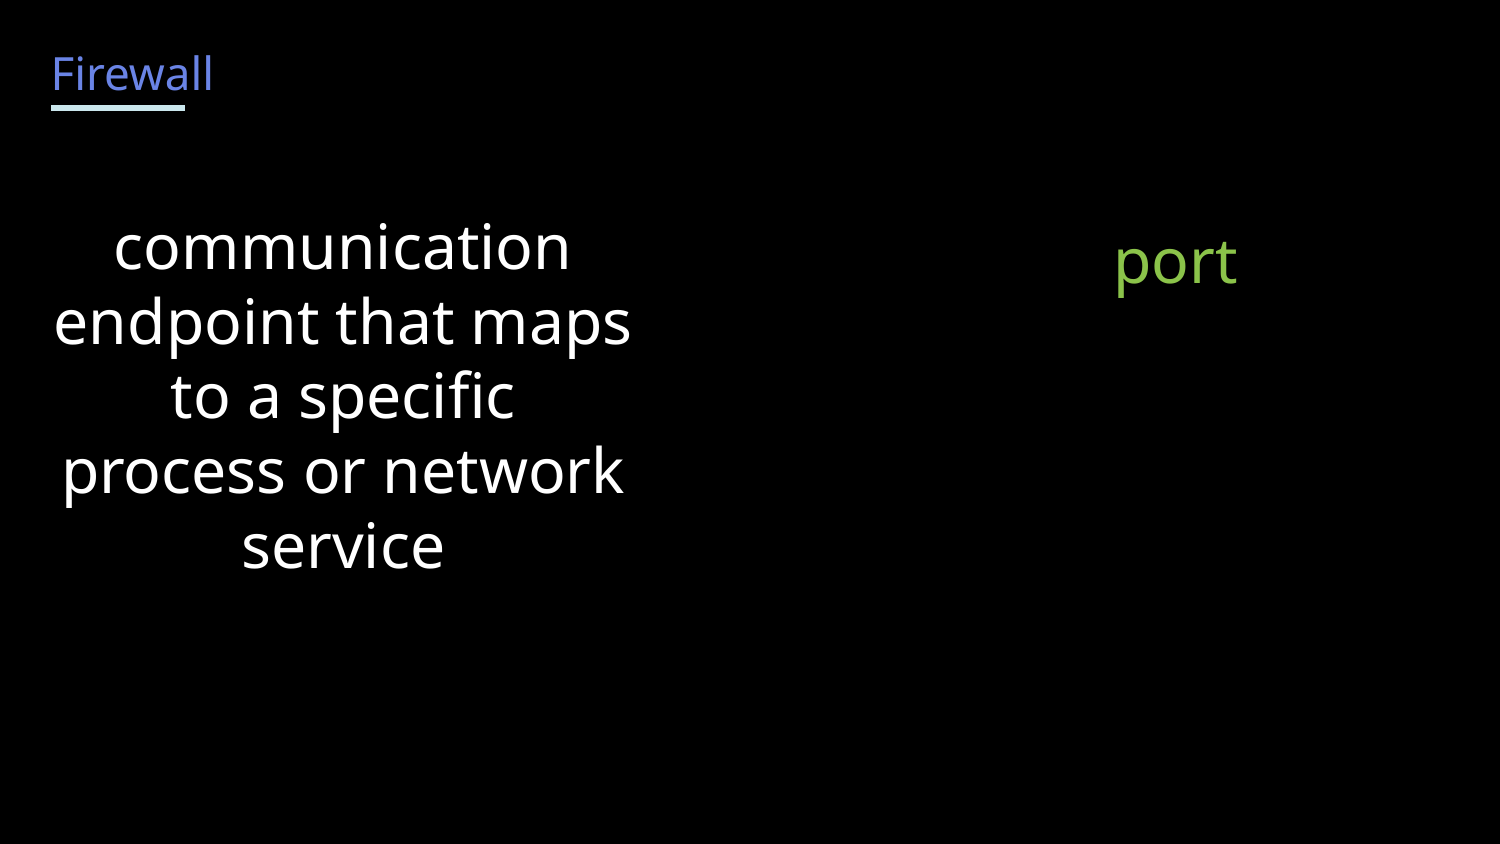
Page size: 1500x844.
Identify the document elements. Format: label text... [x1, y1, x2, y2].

subtitle Firewall [35, 21, 378, 101]
text_box communication endpoint that maps to a specific process or network service [36, 191, 651, 514]
text_box port [888, 205, 1464, 300]
